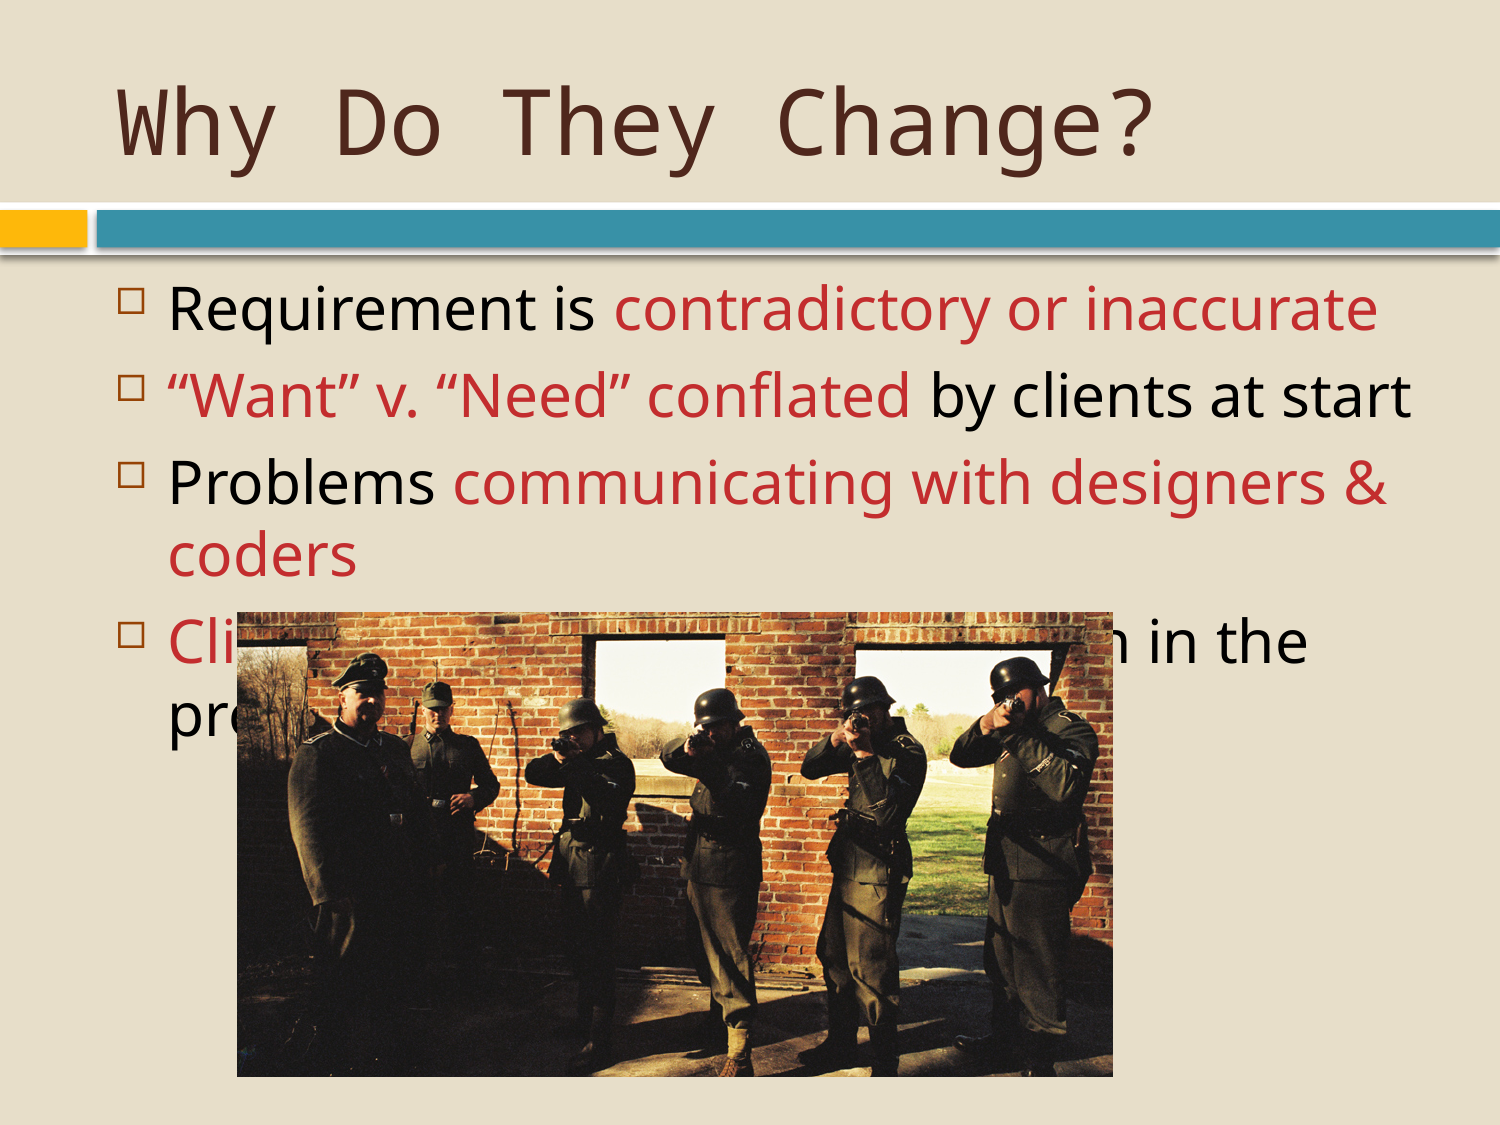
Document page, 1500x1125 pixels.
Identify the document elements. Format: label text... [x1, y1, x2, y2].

title Why Do They Change? [100, 37, 1438, 200]
picture [237, 612, 1113, 1077]
list Requirement is contradictory or inaccurate “Want” v. “Need” conflated by clients at start Problems communicating with designers & coders Client changes their mind later on in the process [100, 262, 1438, 1100]
